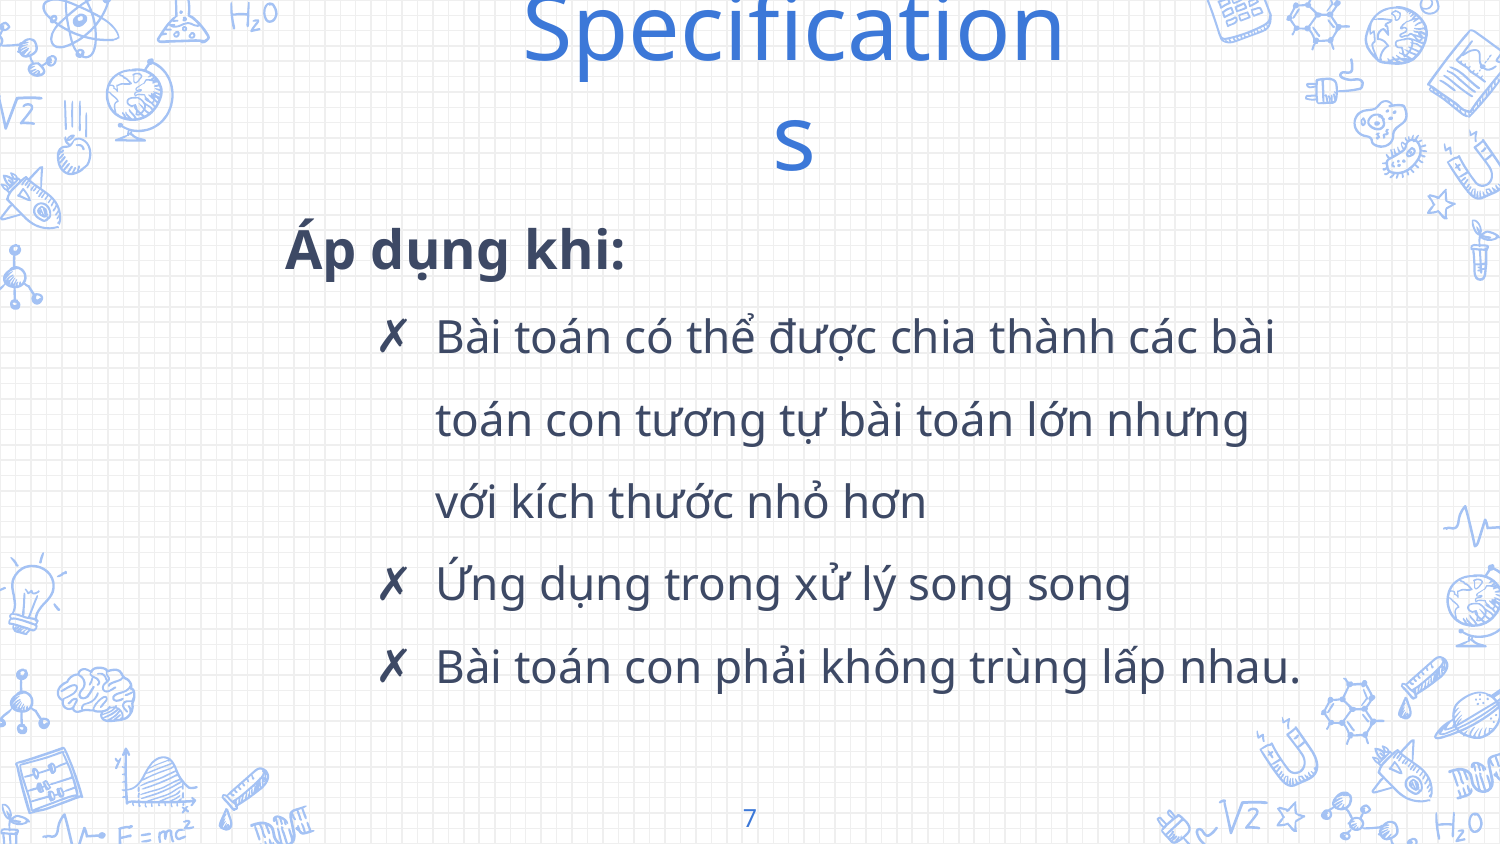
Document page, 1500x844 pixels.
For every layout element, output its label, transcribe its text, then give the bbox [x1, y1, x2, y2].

text_box Áp dụng khi: Bài toán có thể được chia thành các bài toán con tương tự bài toán lớn nhưng với kích thước nhỏ hơn Ứng dụng trong xử lý song song Bài toán con phải không trùng lấp nhau. [270, 175, 1320, 700]
slide_number 7 [705, 796, 795, 844]
list Specifications [491, 11, 1099, 147]
